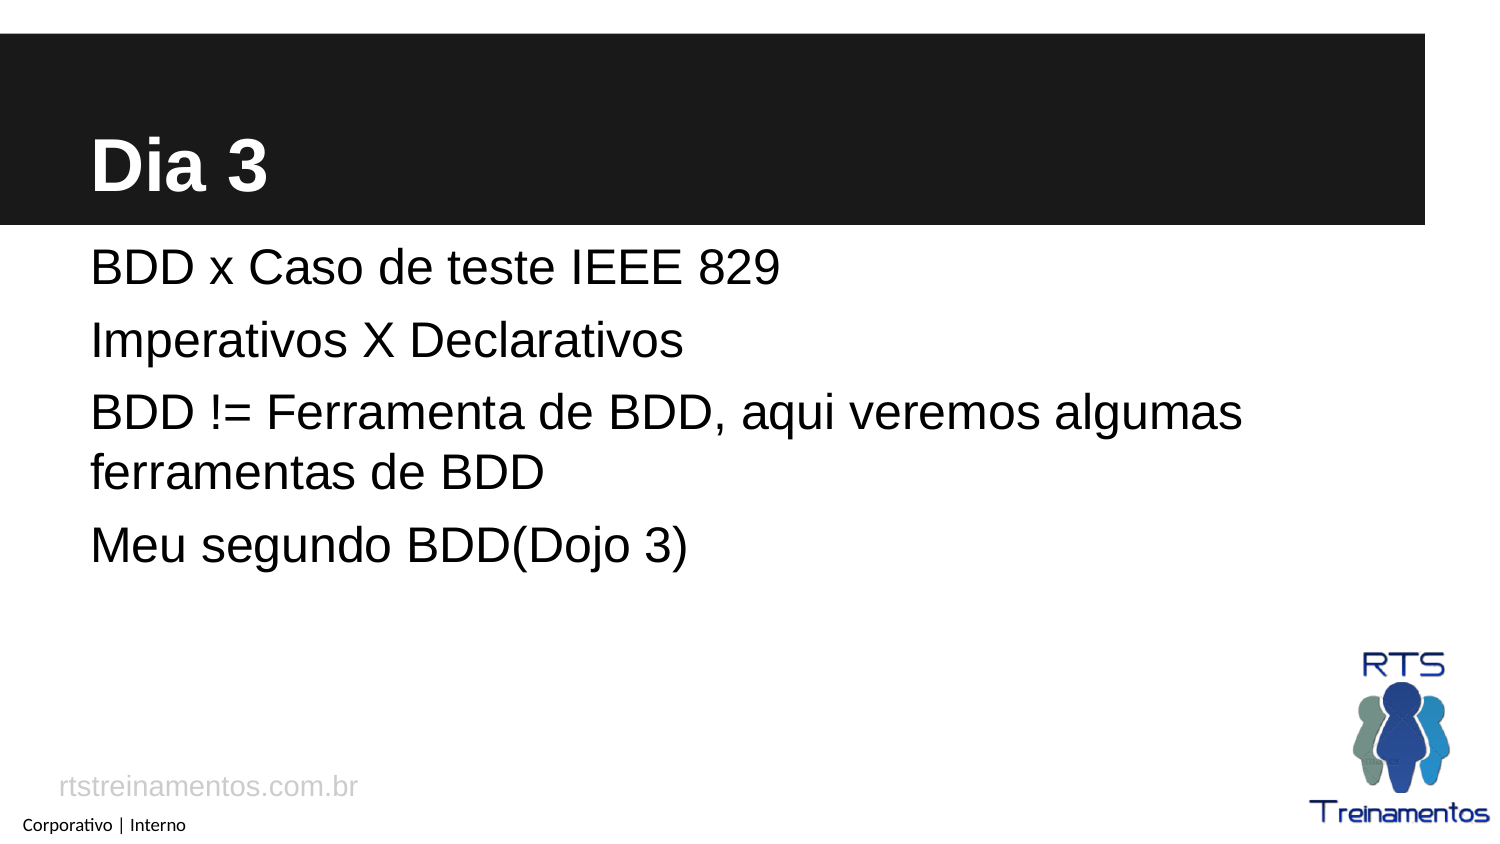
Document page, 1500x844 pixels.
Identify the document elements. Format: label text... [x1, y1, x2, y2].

text_box rtstreinamentos.com.br [43, 752, 465, 823]
title Dia 3 [75, 33, 1425, 219]
picture [1303, 641, 1500, 839]
list BDD x Caso de teste IEEE 829 Imperativos X Declarativos BDD != Ferramenta de BDD, aqui veremos algumas ferramentas de BDD Meu segundo BDD(Dojo 3) [75, 219, 1425, 706]
